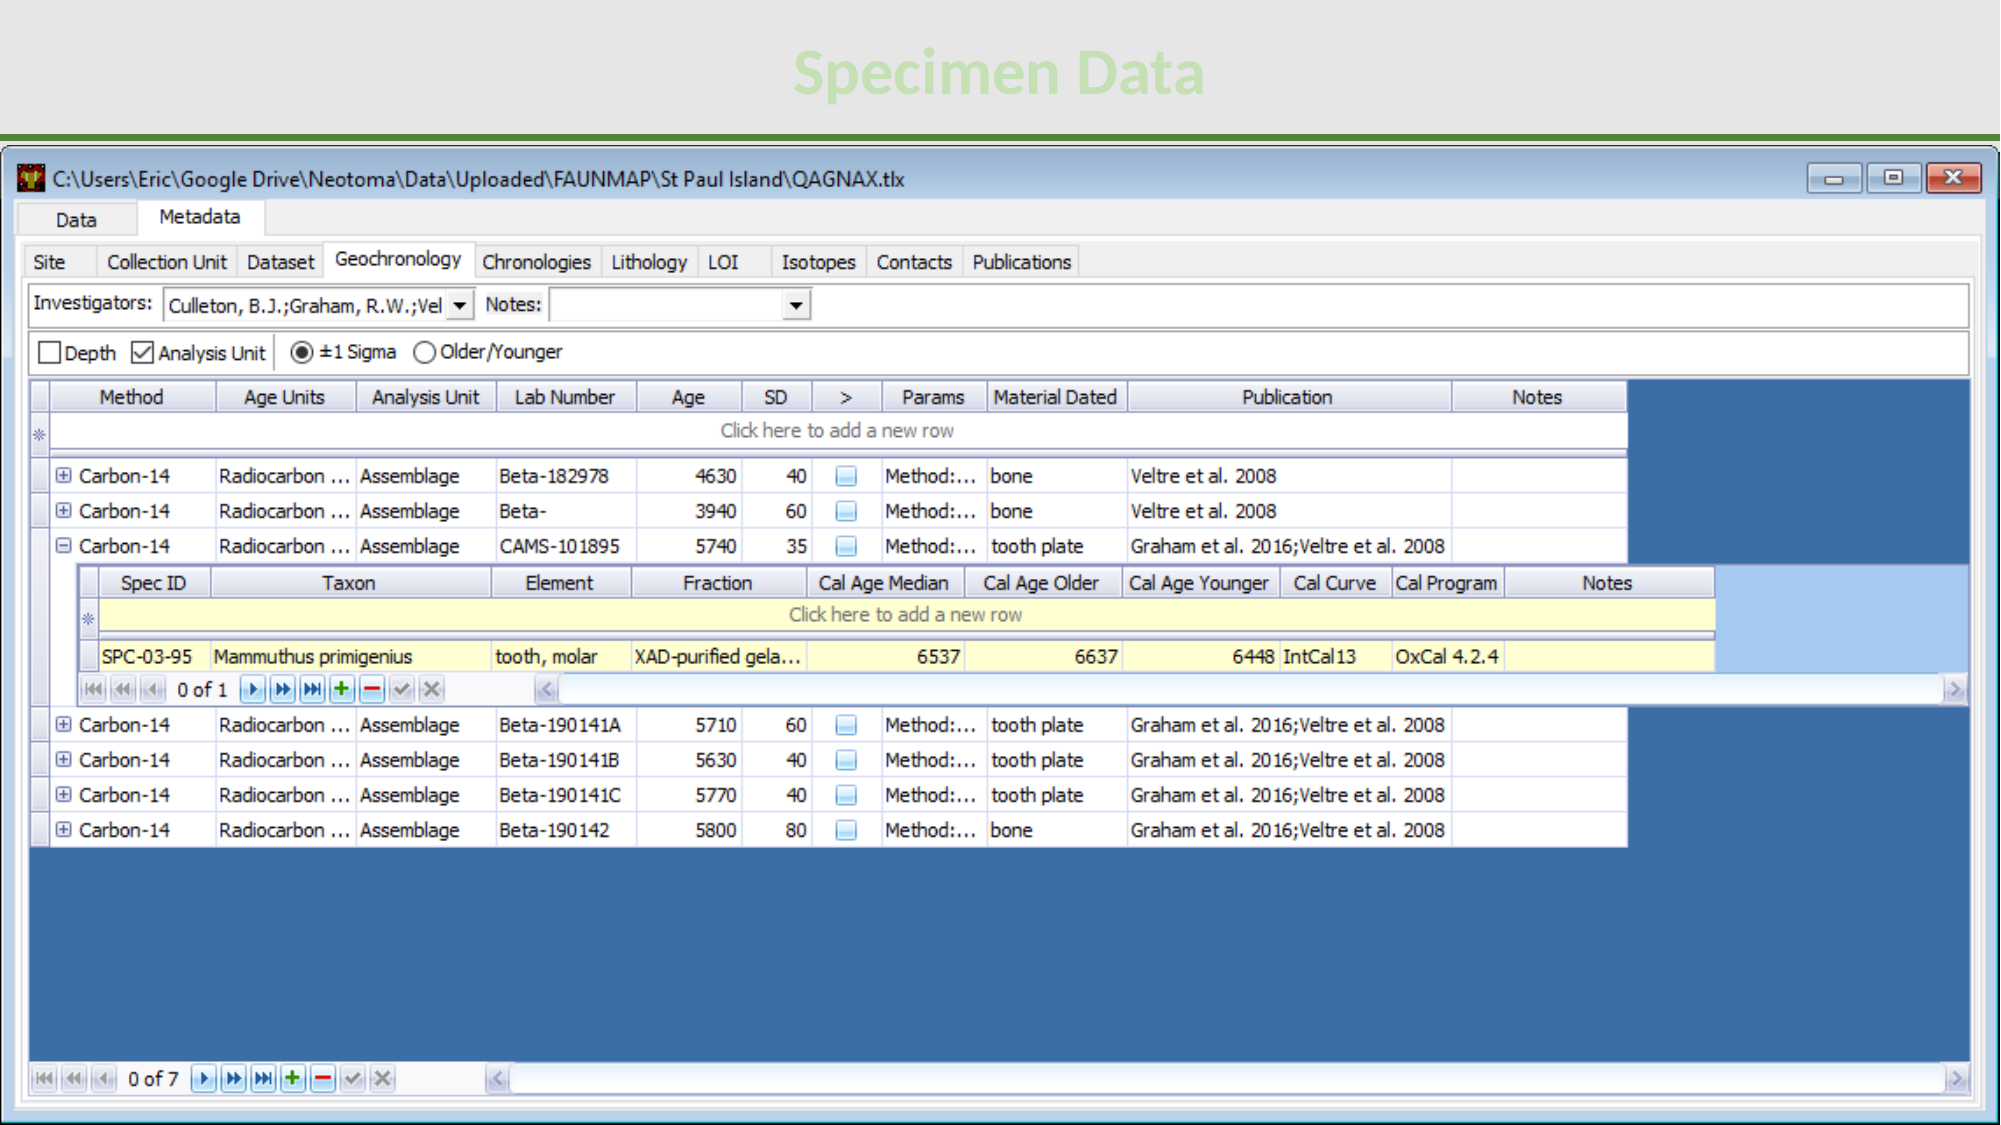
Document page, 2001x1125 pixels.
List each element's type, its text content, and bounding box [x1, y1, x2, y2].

picture [0, 145, 2000, 1125]
text_box Specimen Data [778, 20, 1222, 115]
